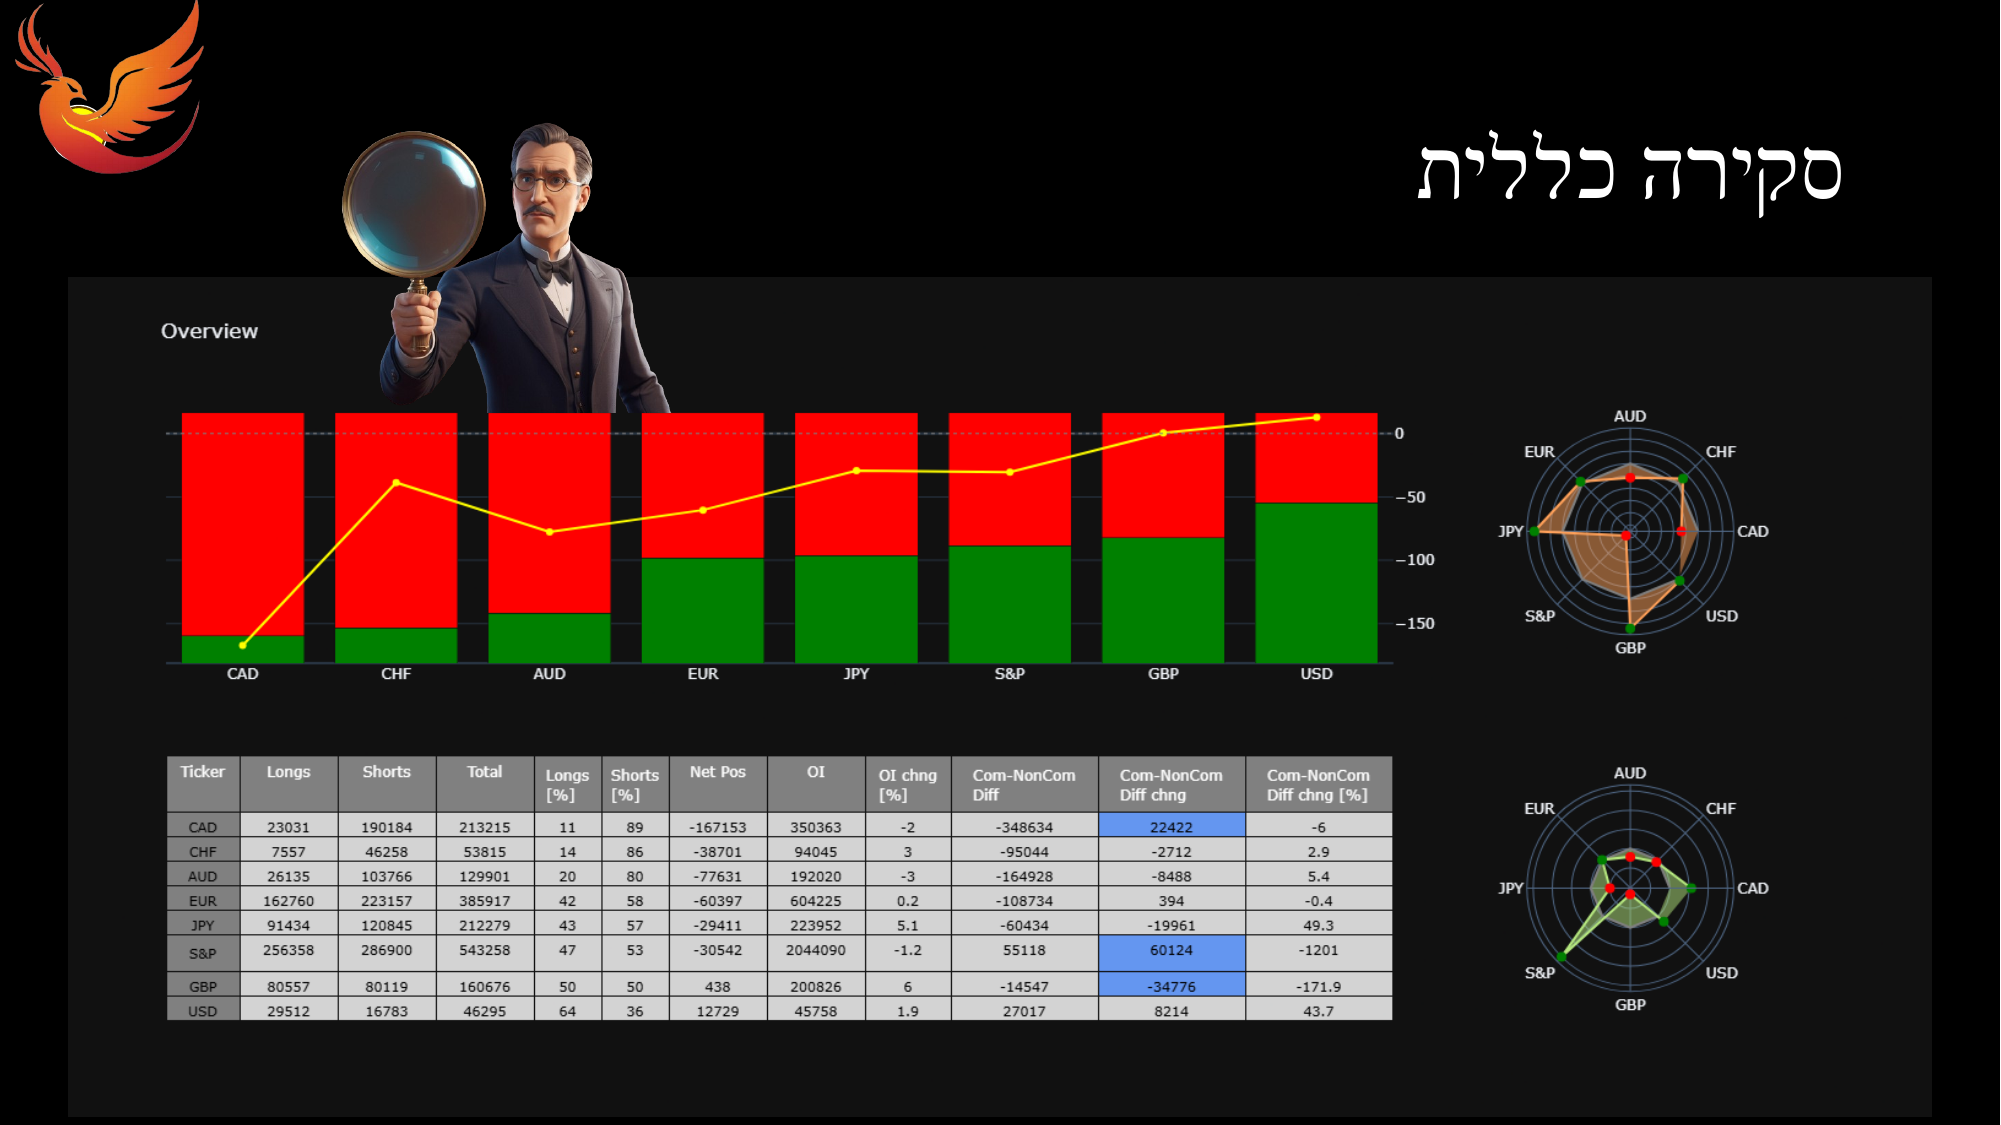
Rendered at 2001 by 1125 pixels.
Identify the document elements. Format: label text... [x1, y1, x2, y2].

title סקירה כללית [137, 59, 1863, 277]
picture [0, 0, 227, 185]
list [68, 277, 1932, 1117]
picture [310, 111, 698, 413]
